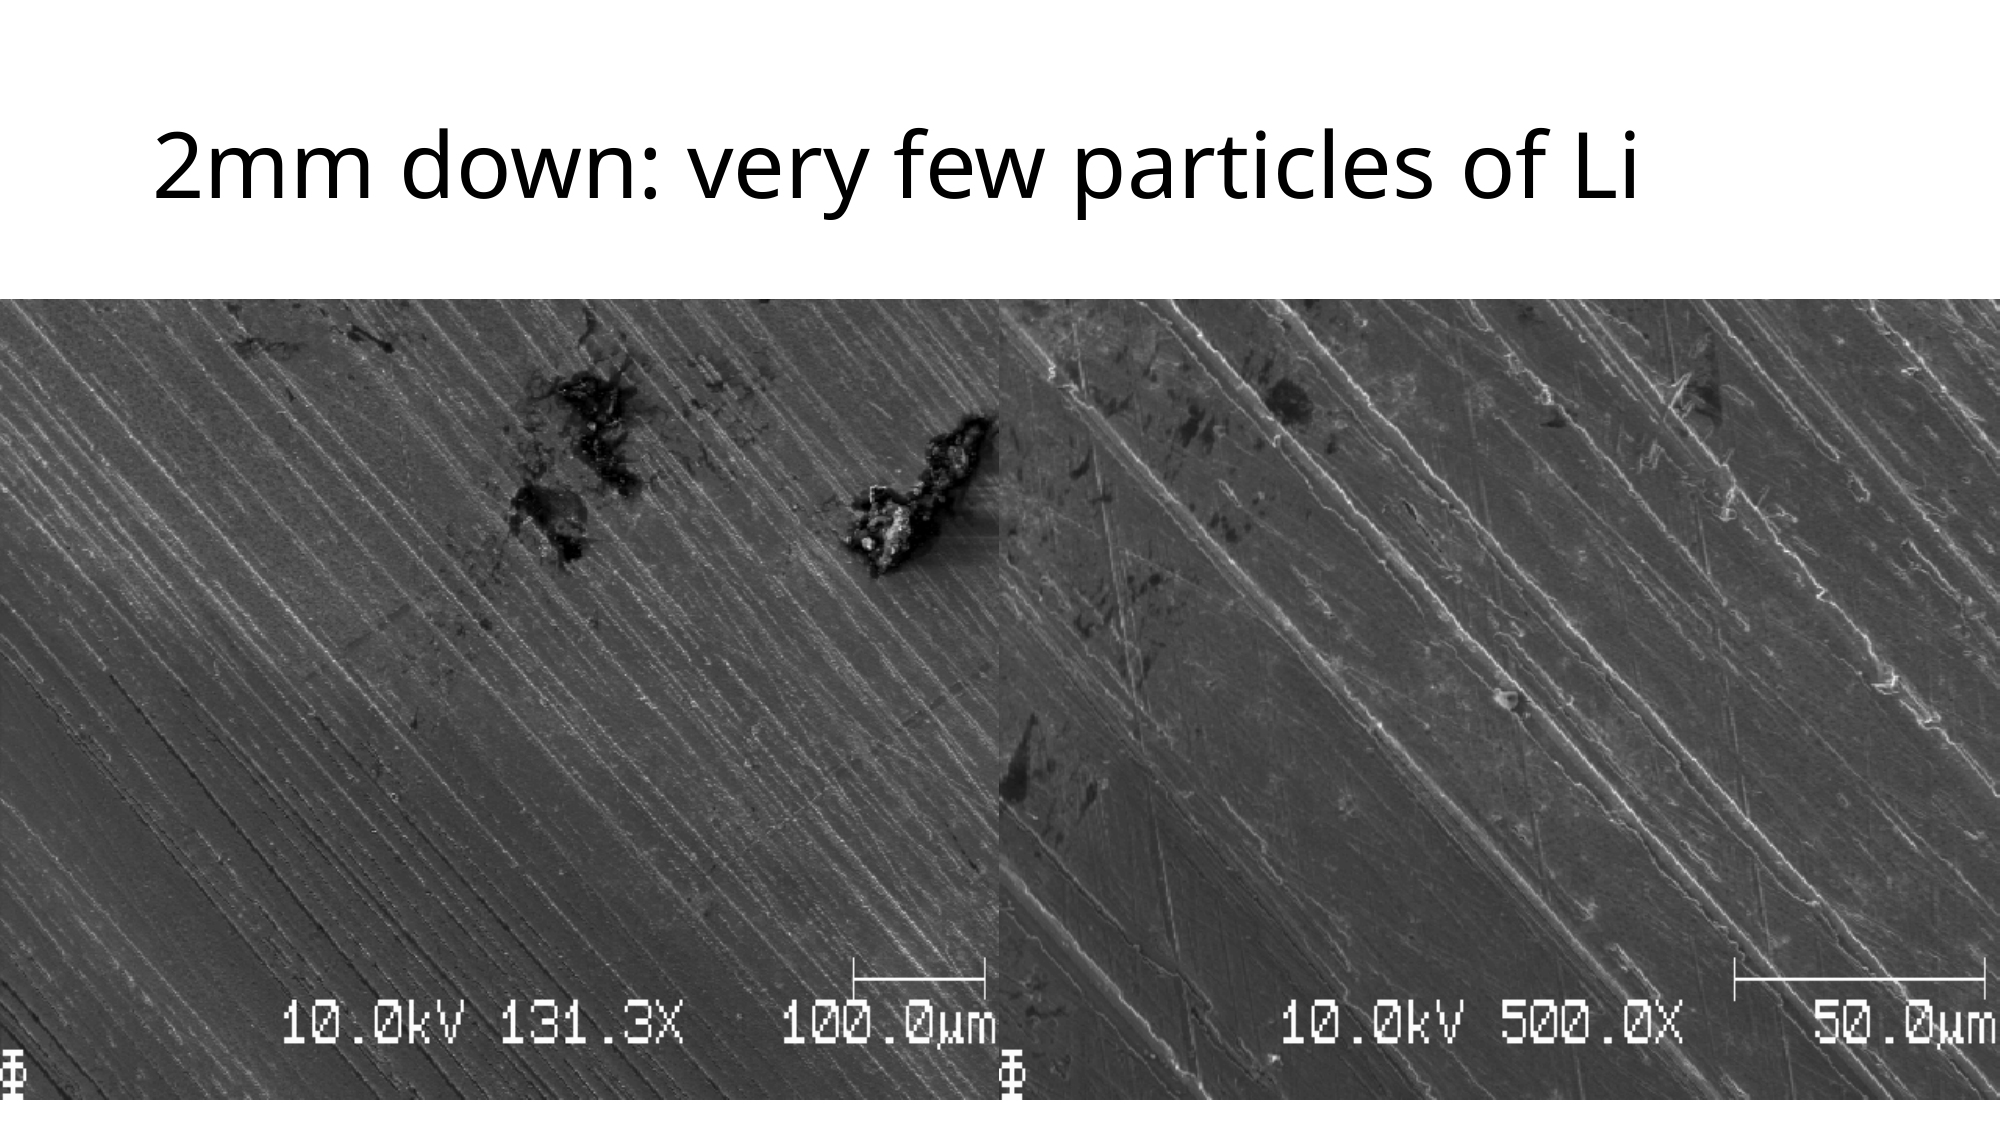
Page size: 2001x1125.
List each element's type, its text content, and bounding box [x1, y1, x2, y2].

title 2mm down: very few particles of Li [137, 59, 1863, 278]
picture [0, 299, 2000, 1100]
